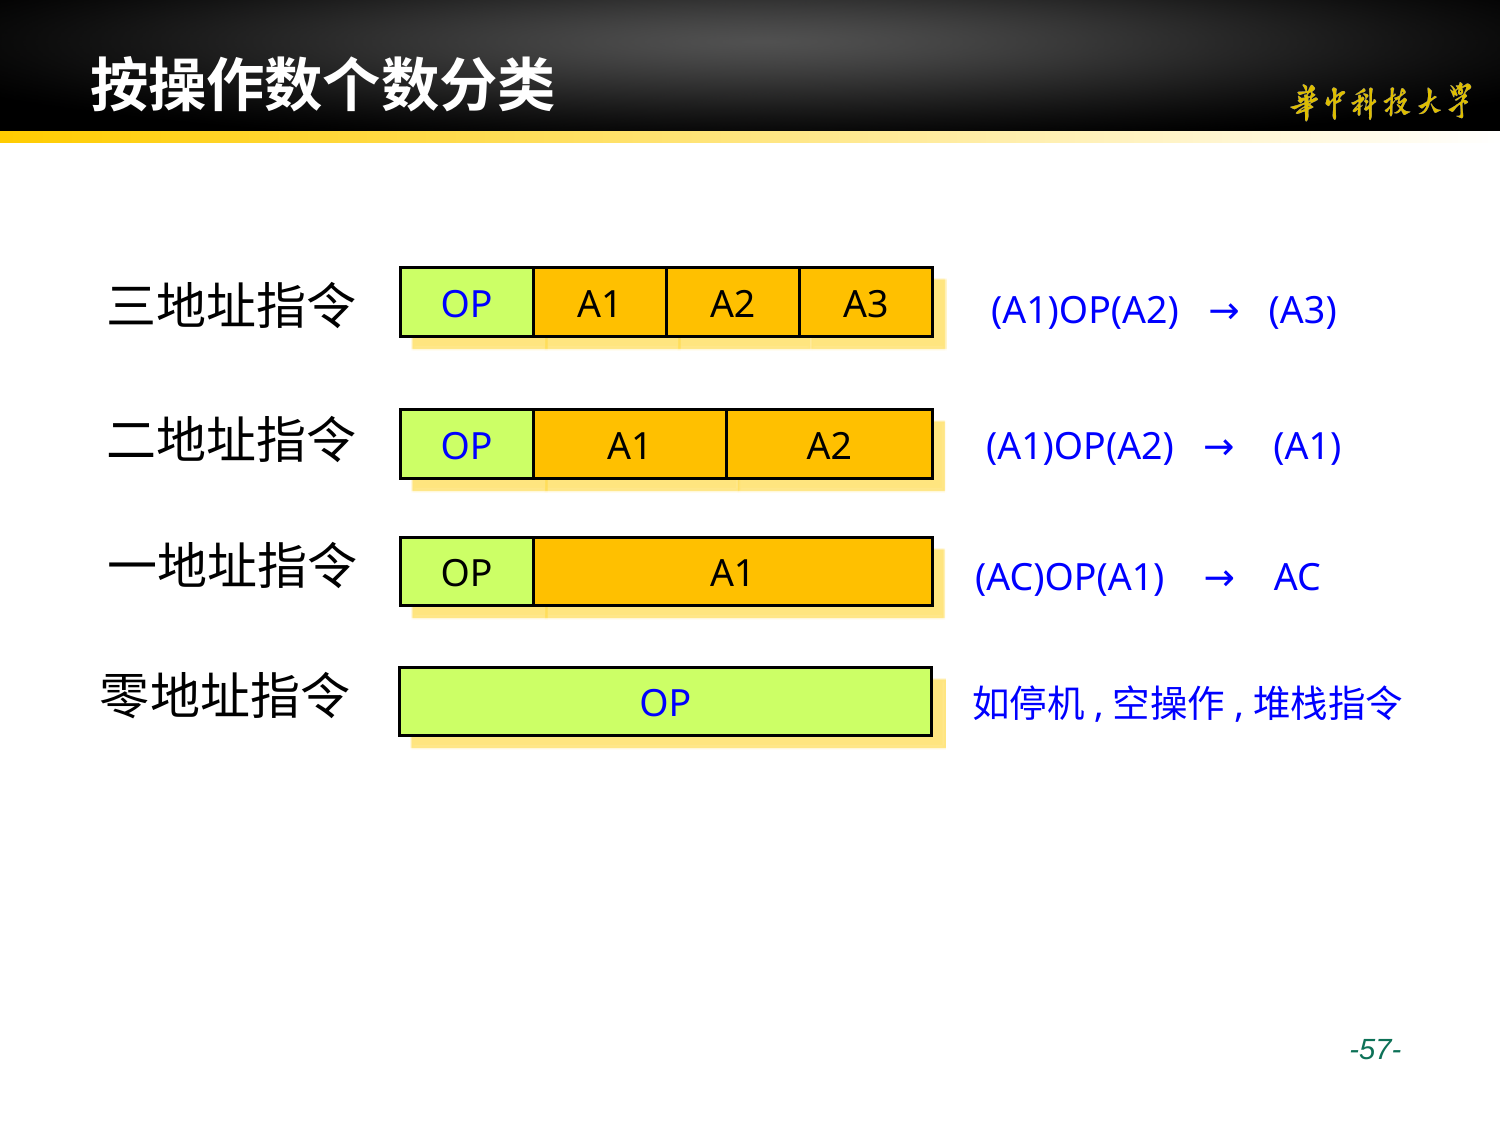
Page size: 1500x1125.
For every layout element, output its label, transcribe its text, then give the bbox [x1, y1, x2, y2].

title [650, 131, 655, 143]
title 按操作数个数分类 [74, 34, 1426, 131]
table_cell Reg [738, 131, 744, 143]
slide_number -57- [1257, 1023, 1425, 1102]
text_box (A1)OP(A2) → (A1) [961, 414, 1357, 474]
text_box 三地址指令 [68, 267, 380, 342]
text_box 二地址指令 [68, 401, 380, 476]
text_box (AC)OP(A1) → AC [950, 545, 1387, 605]
text_box (A1)OP(A2) → (A3) [976, 278, 1352, 339]
text_box 一地址指令 [69, 527, 381, 602]
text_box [399, 537, 933, 607]
text_box 零地址指令 [85, 656, 374, 732]
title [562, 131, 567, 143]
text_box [399, 267, 933, 337]
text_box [399, 409, 933, 479]
text_box 如停机,空操作,堆栈指令 [957, 672, 1418, 733]
picture [0, 0, 1500, 131]
text_box OP [399, 667, 932, 736]
